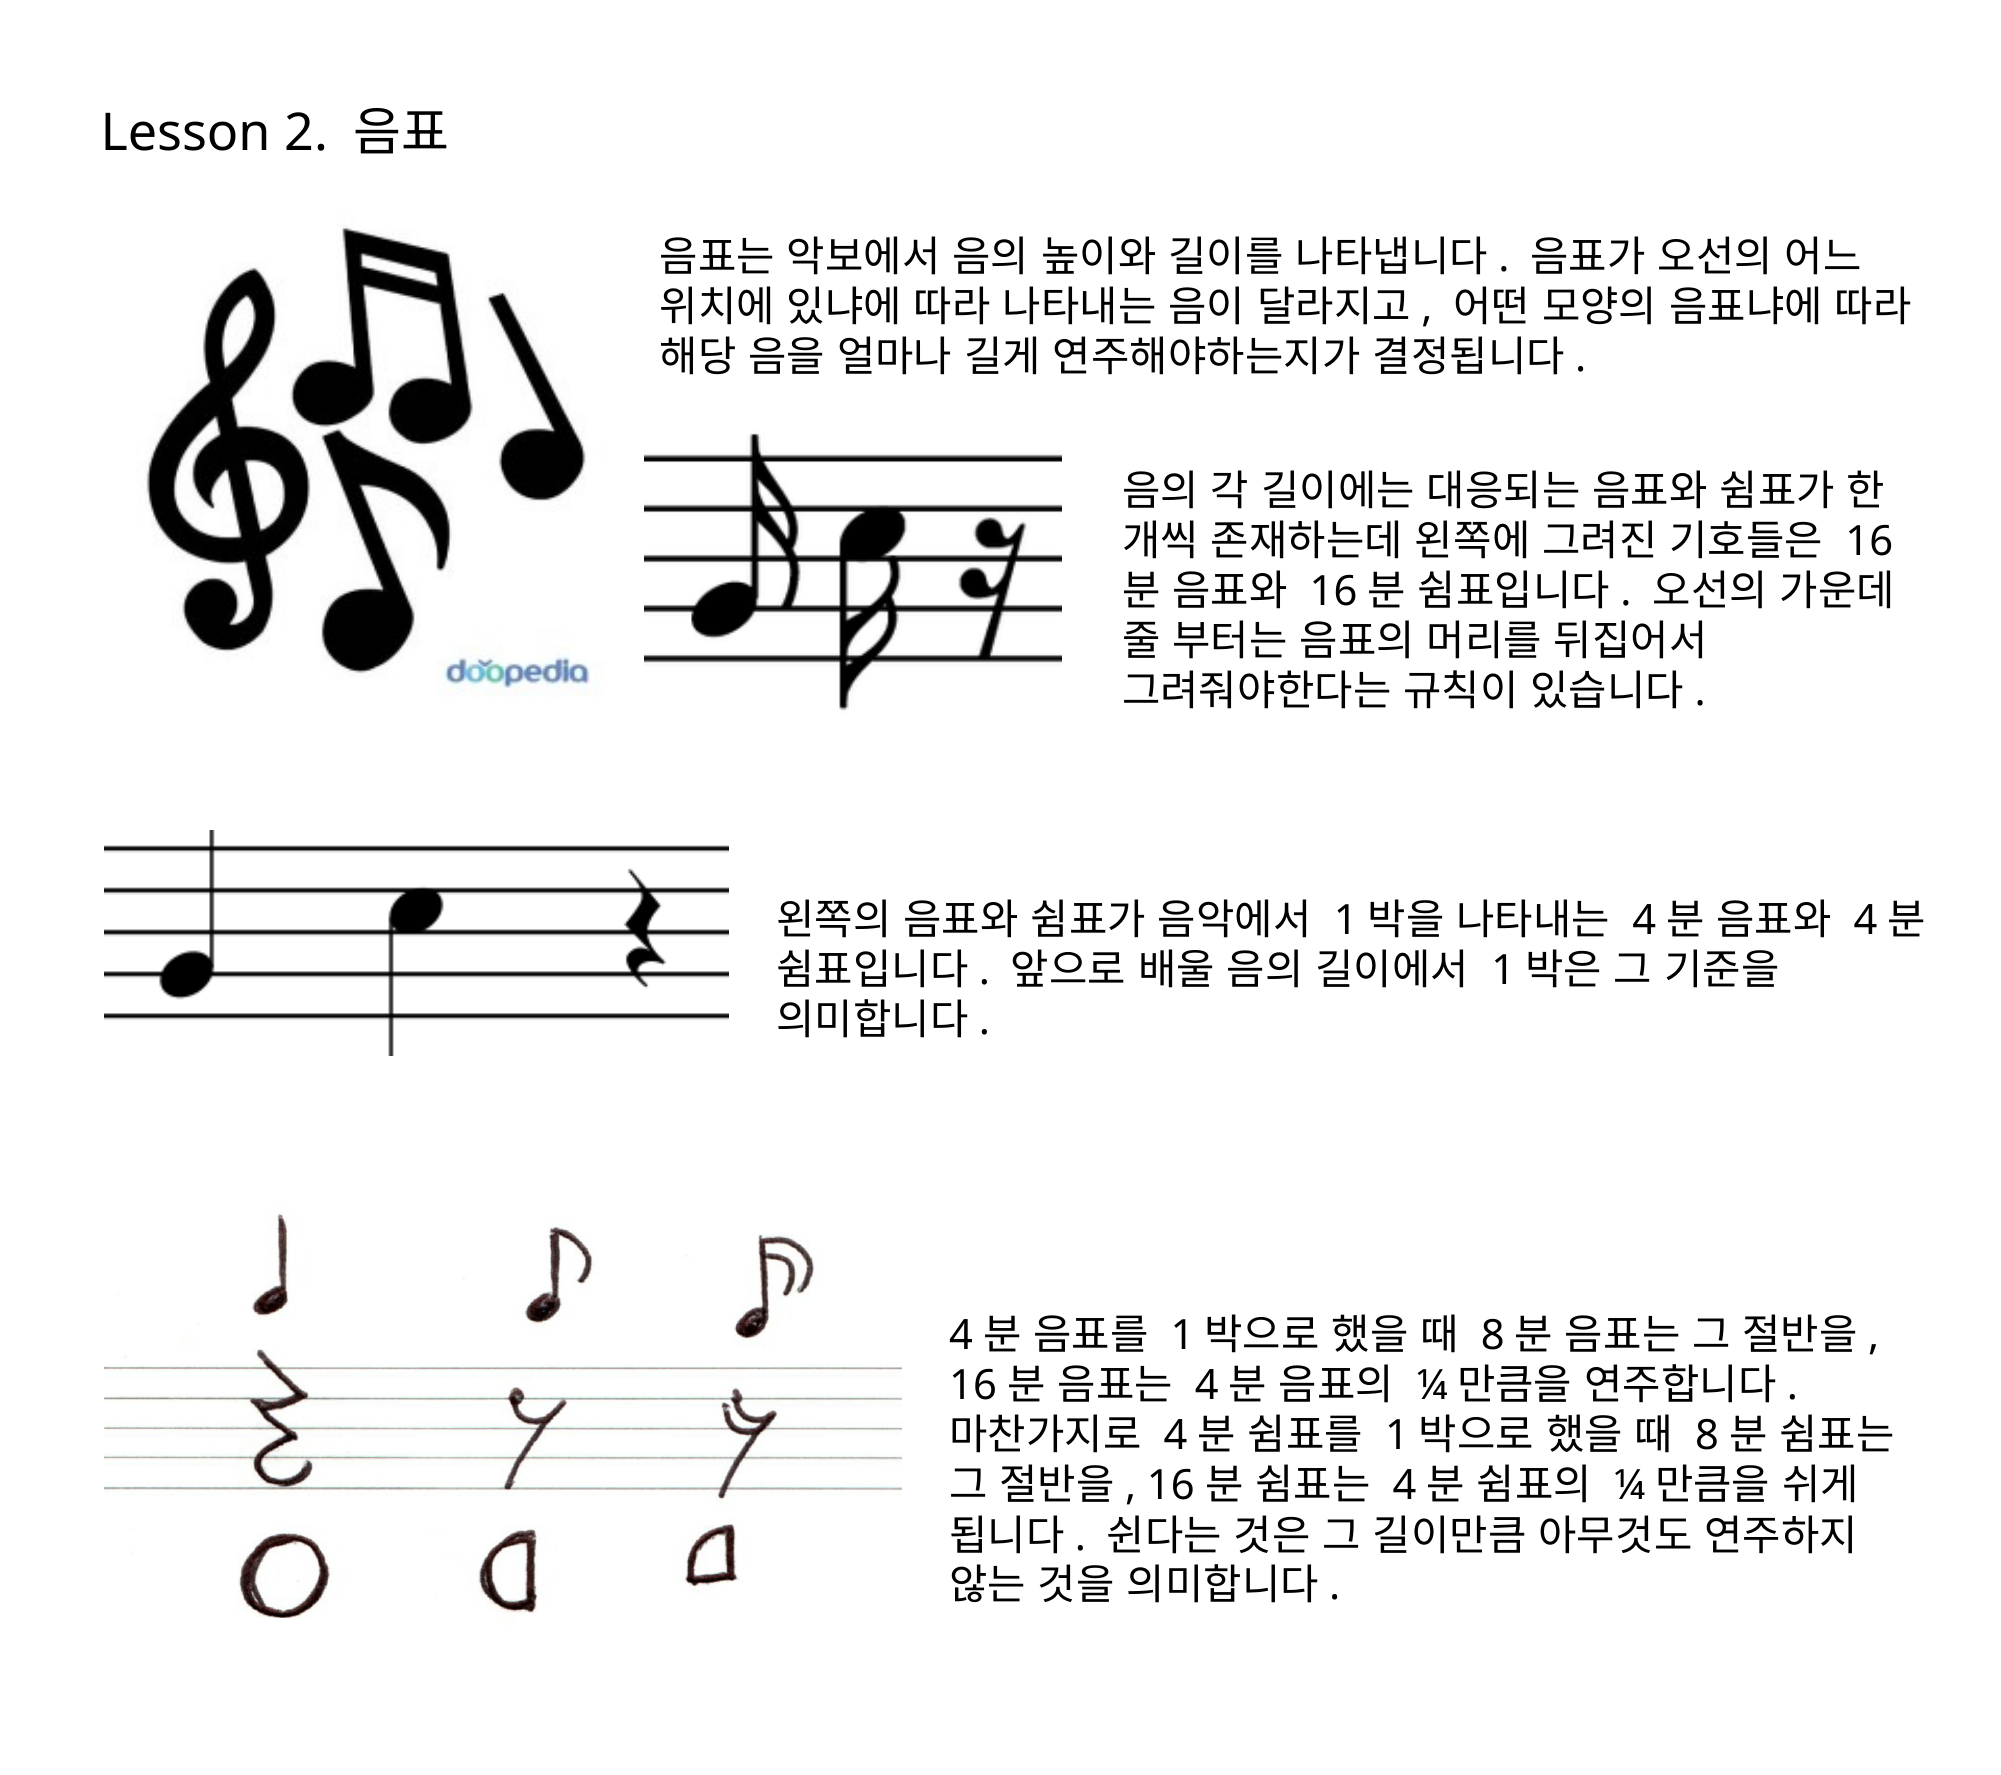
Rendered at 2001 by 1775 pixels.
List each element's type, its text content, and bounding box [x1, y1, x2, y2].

text_box 음표는 악보에서 음의 높이와 길이를 나타냅니다. 음표가 오선의 어느 위치에 있냐에 따라 나타내는 음이 달라지고, 어떤 모양의 음표냐에 따라 해당 음을 얼마나 길게 연주해야하는지가 결정됩니다. [644, 222, 1971, 388]
picture [104, 1122, 902, 1723]
picture [644, 389, 1062, 750]
picture [104, 196, 625, 717]
picture [104, 830, 730, 1056]
text_box 음의 각 길이에는 대응되는 음표와 쉼표가 한 개씩 존재하는데 왼쪽에 그려진 기호들은 16분 음표와 16분 쉼표입니다. 오선의 가운데 줄 부터는 음표의 머리를 뒤집어서 그려줘야한다는 규칙이 있습니다. [1107, 456, 1953, 722]
text_box 왼쪽의 음표와 쉼표가 음악에서 1박을 나타내는 4분 음표와 4분 쉼표입니다. 앞으로 배울 음의 길이에서 1박은 그 기준을 의미합니다. [761, 885, 1953, 1051]
text_box 4분 음표를 1박으로 했을 때 8분 음표는 그 절반을, 16분 음표는 4분 음표의 ¼만큼을 연주합니다. 마찬가지로 4분 쉼표를 1박으로 했을 때 8분 쉼표는 그 절반을, 16분 쉼표는 4분 쉼표의 ¼만큼을 쉬게 됩니다. 쉰다는 것은 그 길이만큼 아무것도 연주하지 않는 것을 의미합니다. [934, 1300, 1953, 1616]
text_box Lesson 2. 음표 [85, 90, 465, 168]
